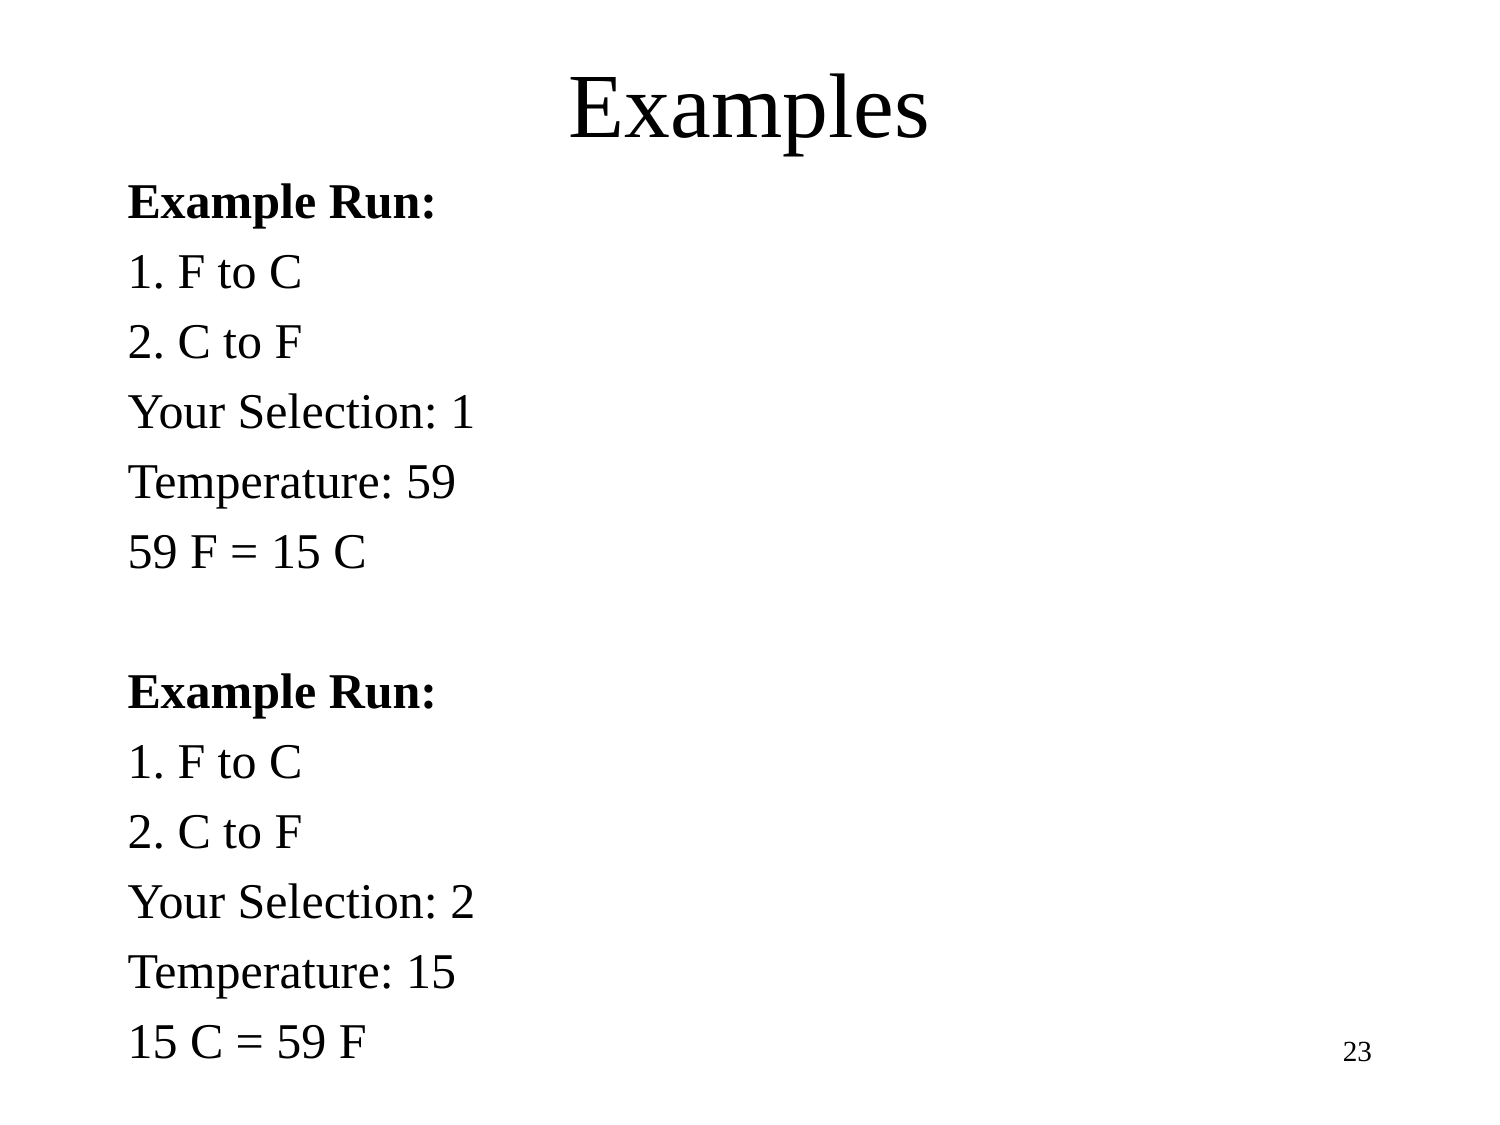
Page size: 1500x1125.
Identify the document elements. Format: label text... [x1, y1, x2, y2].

slide_number 23 [1074, 1025, 1388, 1100]
title Examples [112, 7, 1388, 160]
list Example Run: 1. F to C 2. C to F Your Selection: 1 Temperature: 59 59 F = 15 C Example Run: 1. F to C 2. C to F Your Selection: 2 Temperature: 15 15 C = 59 F [112, 160, 1388, 1083]
